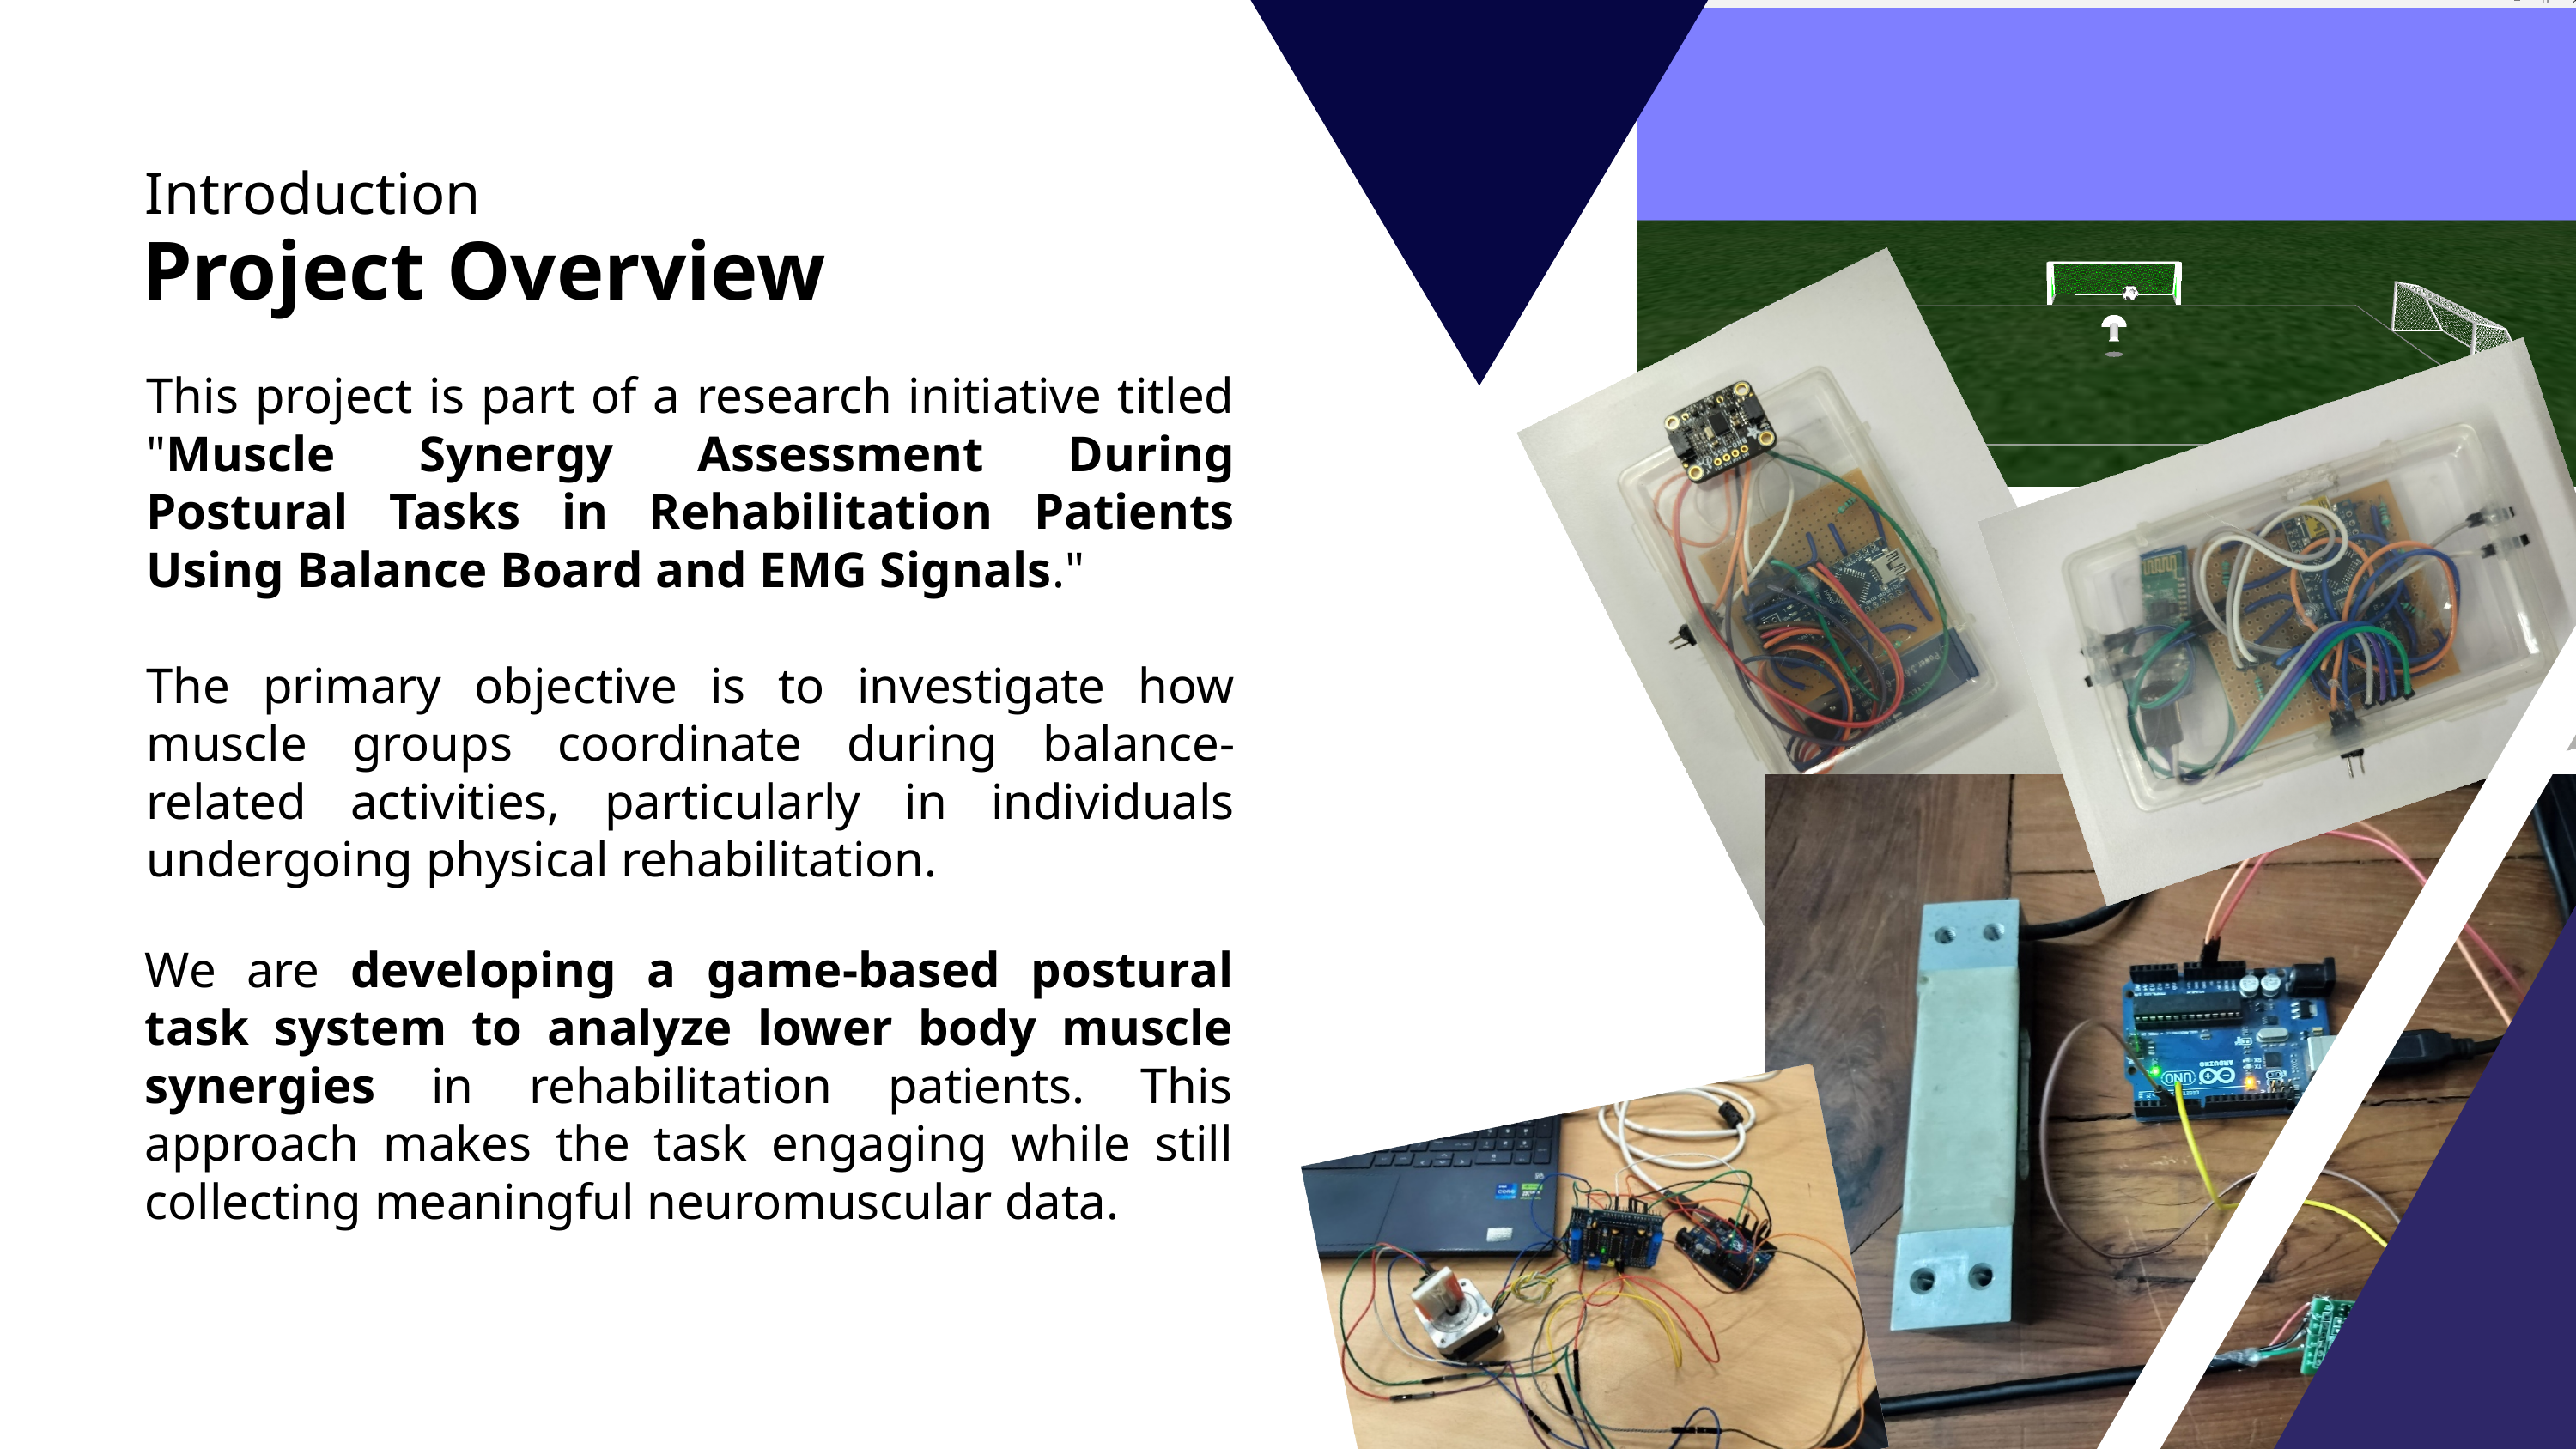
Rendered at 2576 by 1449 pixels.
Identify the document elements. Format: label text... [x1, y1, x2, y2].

text_box Introduction [144, 162, 908, 227]
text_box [2368, 291, 2576, 1449]
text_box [1193, 0, 1765, 386]
text_box Project Overview [141, 227, 1143, 316]
text_box We are developing a game-based postural task system to analyze lower body muscle synergies in rehabilitation patients. This approach makes the task engaging while still collecting meaningful neuromuscular data. [144, 881, 1234, 1229]
picture [1302, 0, 2576, 1449]
text_box This project is part of a research initiative titled "Muscle Synergy Assessment During Postural Tasks in Rehabilitation Patients Using Balance Board and EMG Signals." The primary objective is to investigate how muscle groups coordinate during balance-related activities, particularly in individuals undergoing physical rehabilitation. [146, 365, 1236, 887]
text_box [2337, 221, 2393, 1449]
